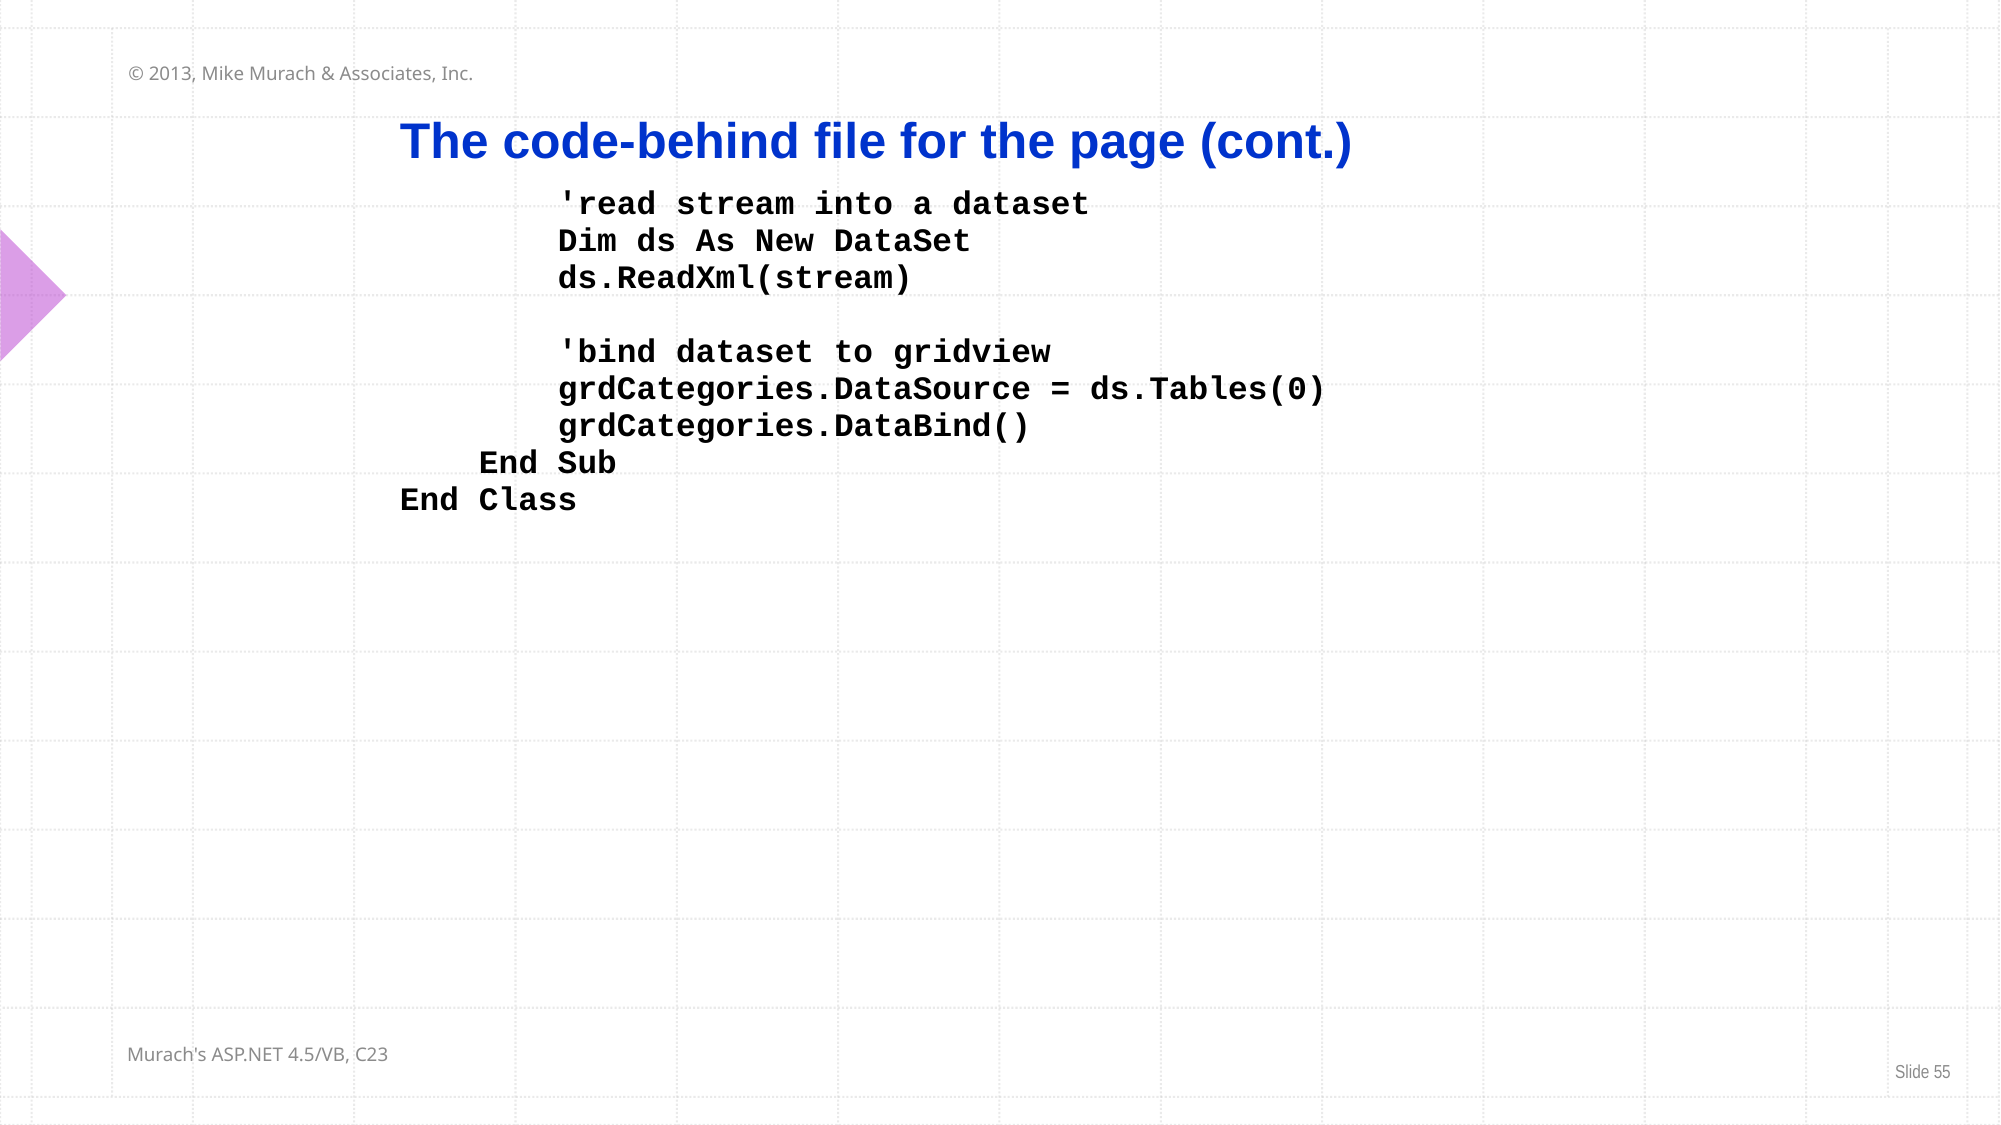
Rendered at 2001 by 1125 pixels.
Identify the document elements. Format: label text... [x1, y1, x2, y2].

footer © 2013, Mike Murach & Associates, Inc. [113, 38, 789, 108]
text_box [399, 186, 1584, 596]
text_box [399, 112, 1598, 183]
slide_number Slide 55 [1805, 1019, 1966, 1089]
slide_number Murach's ASP.NET 4.5/VB, C23 [112, 1019, 743, 1089]
